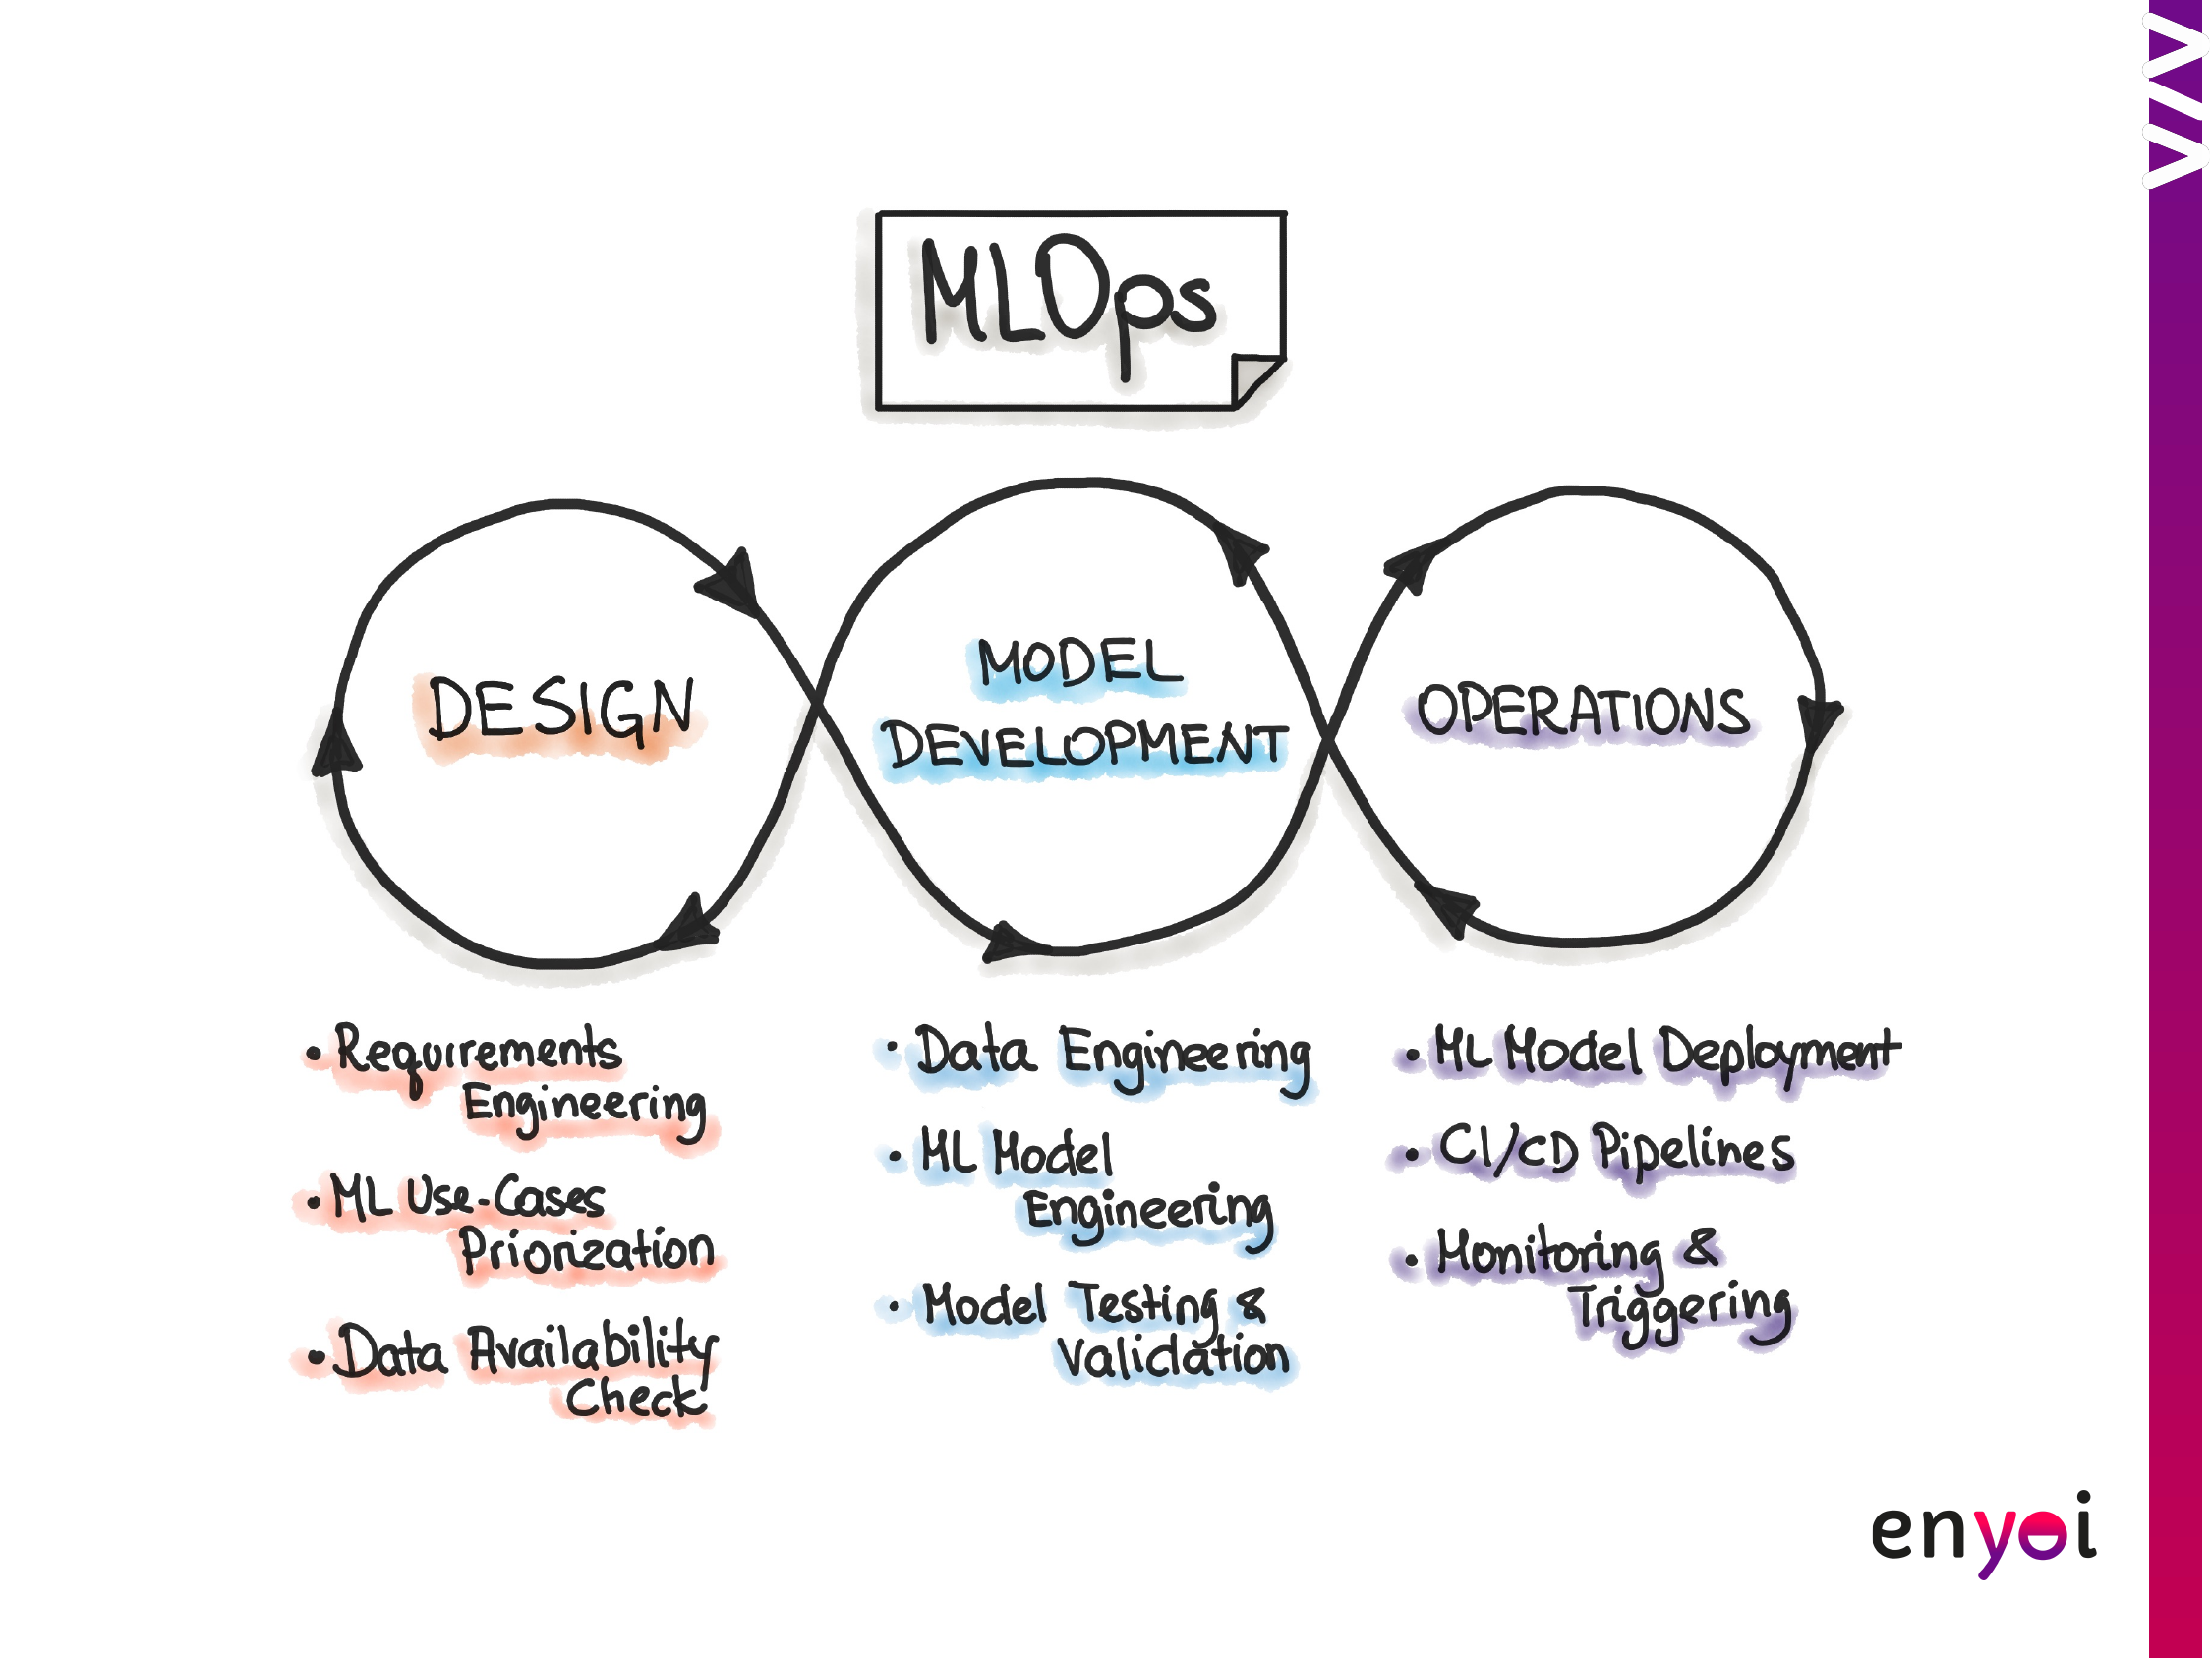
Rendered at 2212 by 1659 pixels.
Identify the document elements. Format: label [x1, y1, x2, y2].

text_box [2139, 0, 2212, 1659]
text_box [1872, 1490, 2097, 1580]
picture [260, 201, 1903, 1434]
